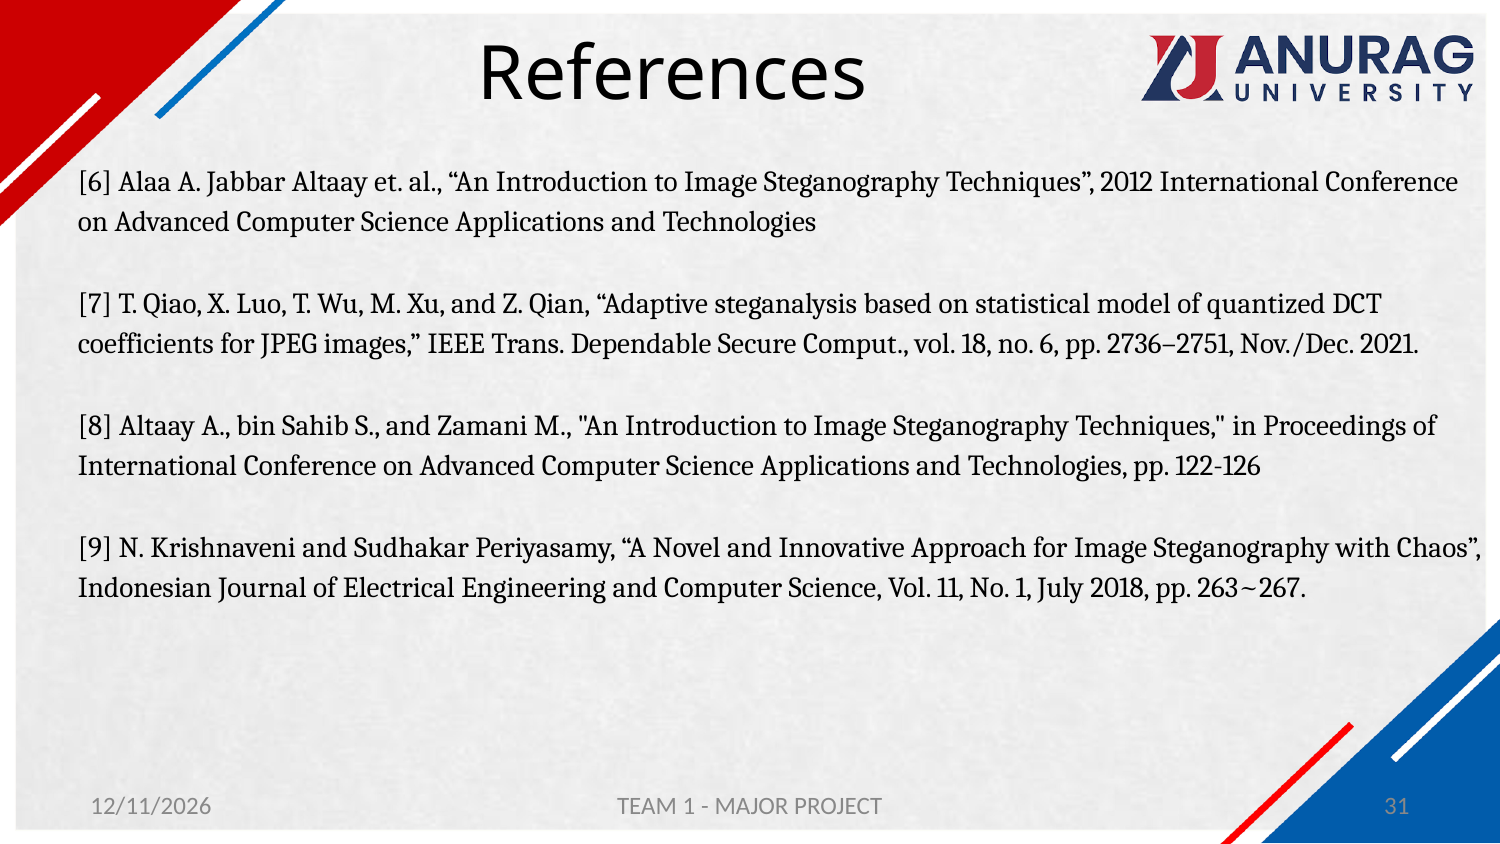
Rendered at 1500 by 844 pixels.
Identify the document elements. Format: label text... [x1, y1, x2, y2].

picture [0, 0, 1500, 844]
text_box References [463, 16, 1214, 122]
text_box [6] Alaa A. Jabbar Altaay et. al., “An Introduction to Image Steganography Techniques”, 2012 International Conference on Advanced Computer Science Applications and Technologies [7] T. Qiao, X. Luo, T. Wu, M. Xu, and Z. Qian, “Adaptive steganalysis based on statistical model of quantized DCT coefficients for JPEG images,” IEEE Trans. Dependable Secure Comput., vol. 18, no. 6, pp. 2736–2751, Nov./Dec. 2021. [8] Altaay A., bin Sahib S., and Zamani M., "An Introduction to Image Steganography Techniques," in Proceedings of International Conference on Advanced Computer Science Applications and Technologies, pp. 122-126 [9] N. Krishnaveni and Sudhakar Periyasamy, “A Novel and Innovative Approach for Image Steganography with Chaos”, Indonesian Journal of Electrical Engineering and Computer Science, Vol. 11, No. 1, July 2018, pp. 263~267. [63, 149, 1500, 611]
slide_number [75, 782, 425, 827]
slide_number 31 [1074, 782, 1425, 827]
footer TEAM 1 - MAJOR PROJECT [512, 782, 988, 827]
